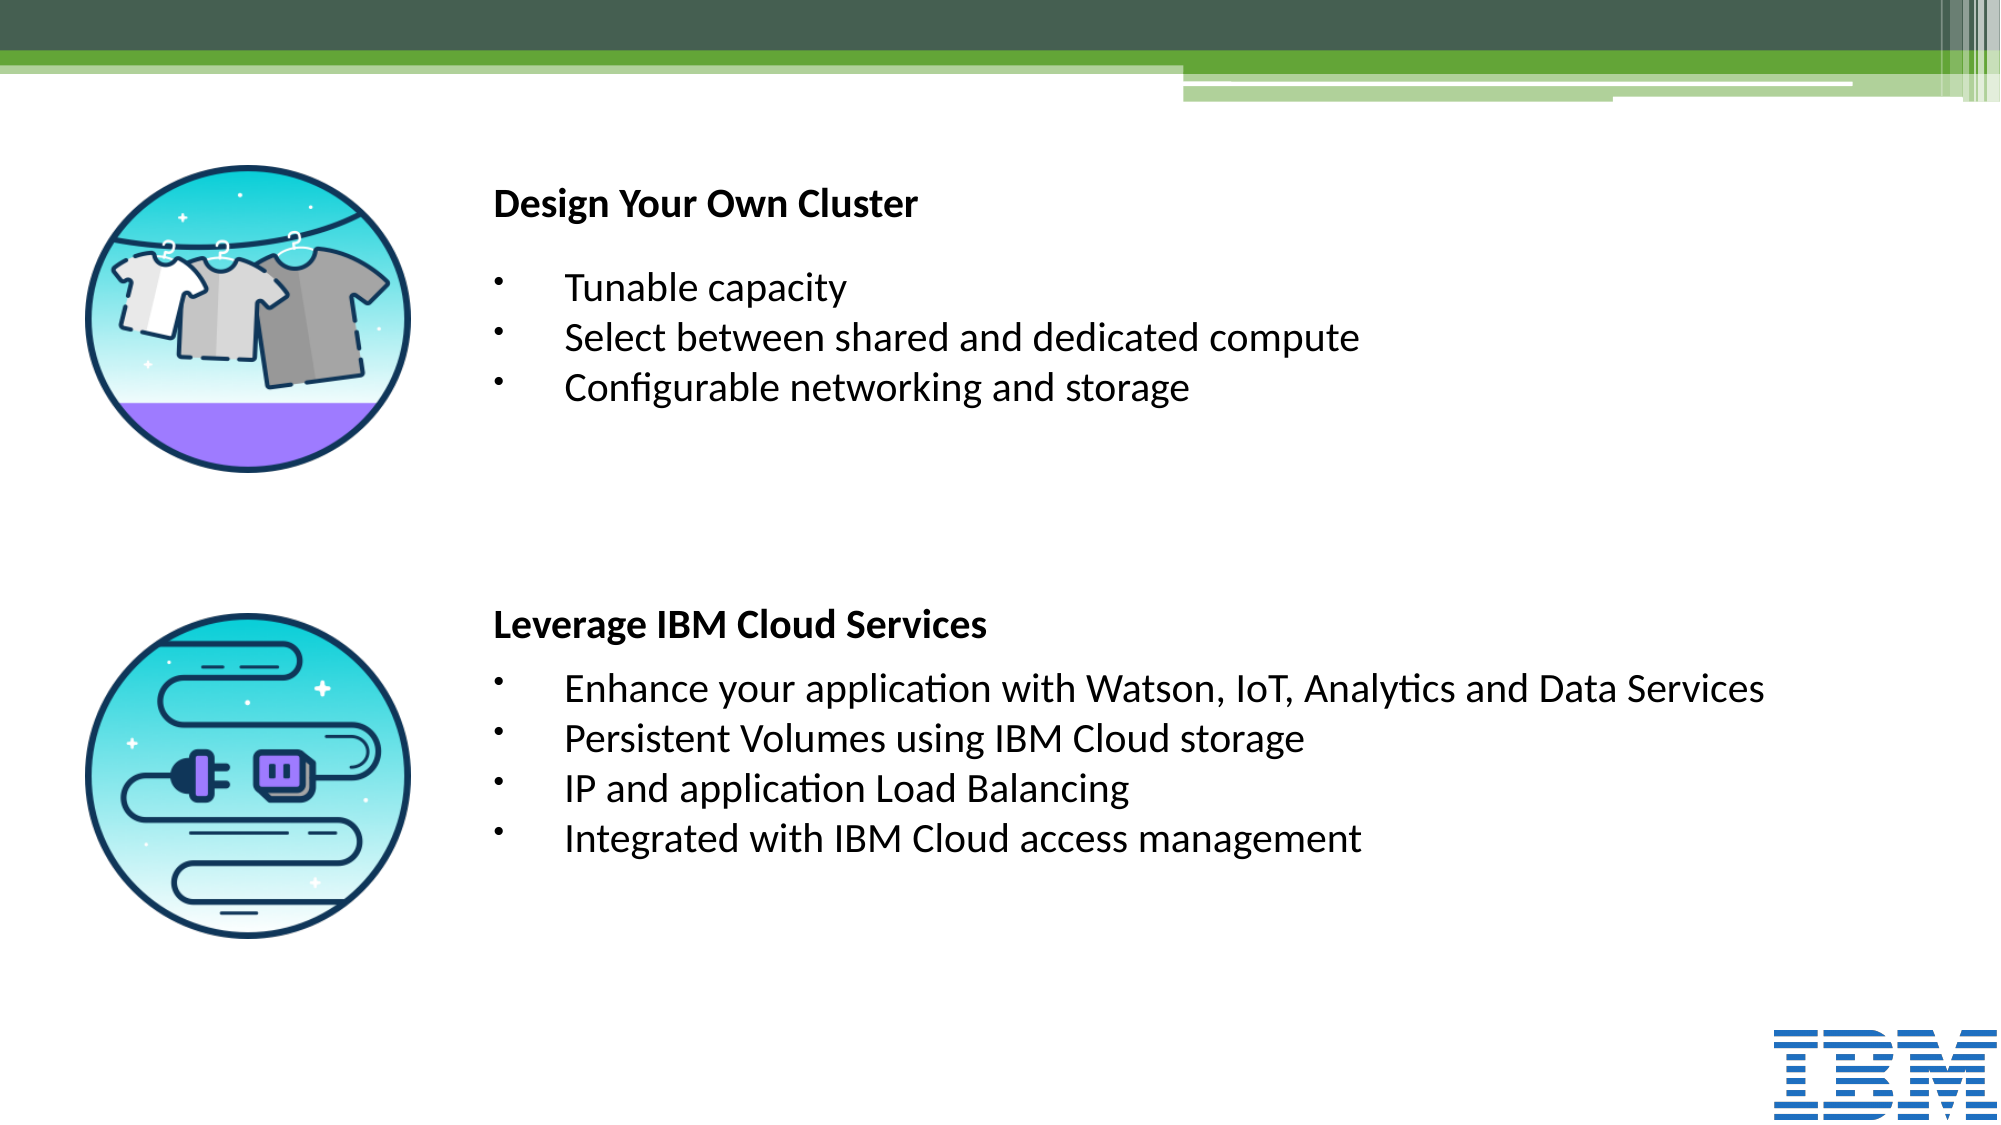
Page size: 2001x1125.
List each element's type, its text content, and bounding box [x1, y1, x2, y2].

picture [1774, 1030, 1997, 1120]
text_box Design Your Own Cluster [485, 193, 956, 230]
text_box Leverage IBM Cloud Services [485, 614, 1014, 651]
picture [85, 613, 411, 939]
text_box Tunable capacity Select between shared and dedicated compute Configurable networking and storage [485, 251, 1395, 418]
picture [85, 165, 411, 473]
text_box Enhance your application with Watson, IoT, Analytics and Data Services Persistent Volumes using IBM Cloud storage IP and application Load Balancing Integrated with IBM Cloud access management [485, 651, 1799, 869]
